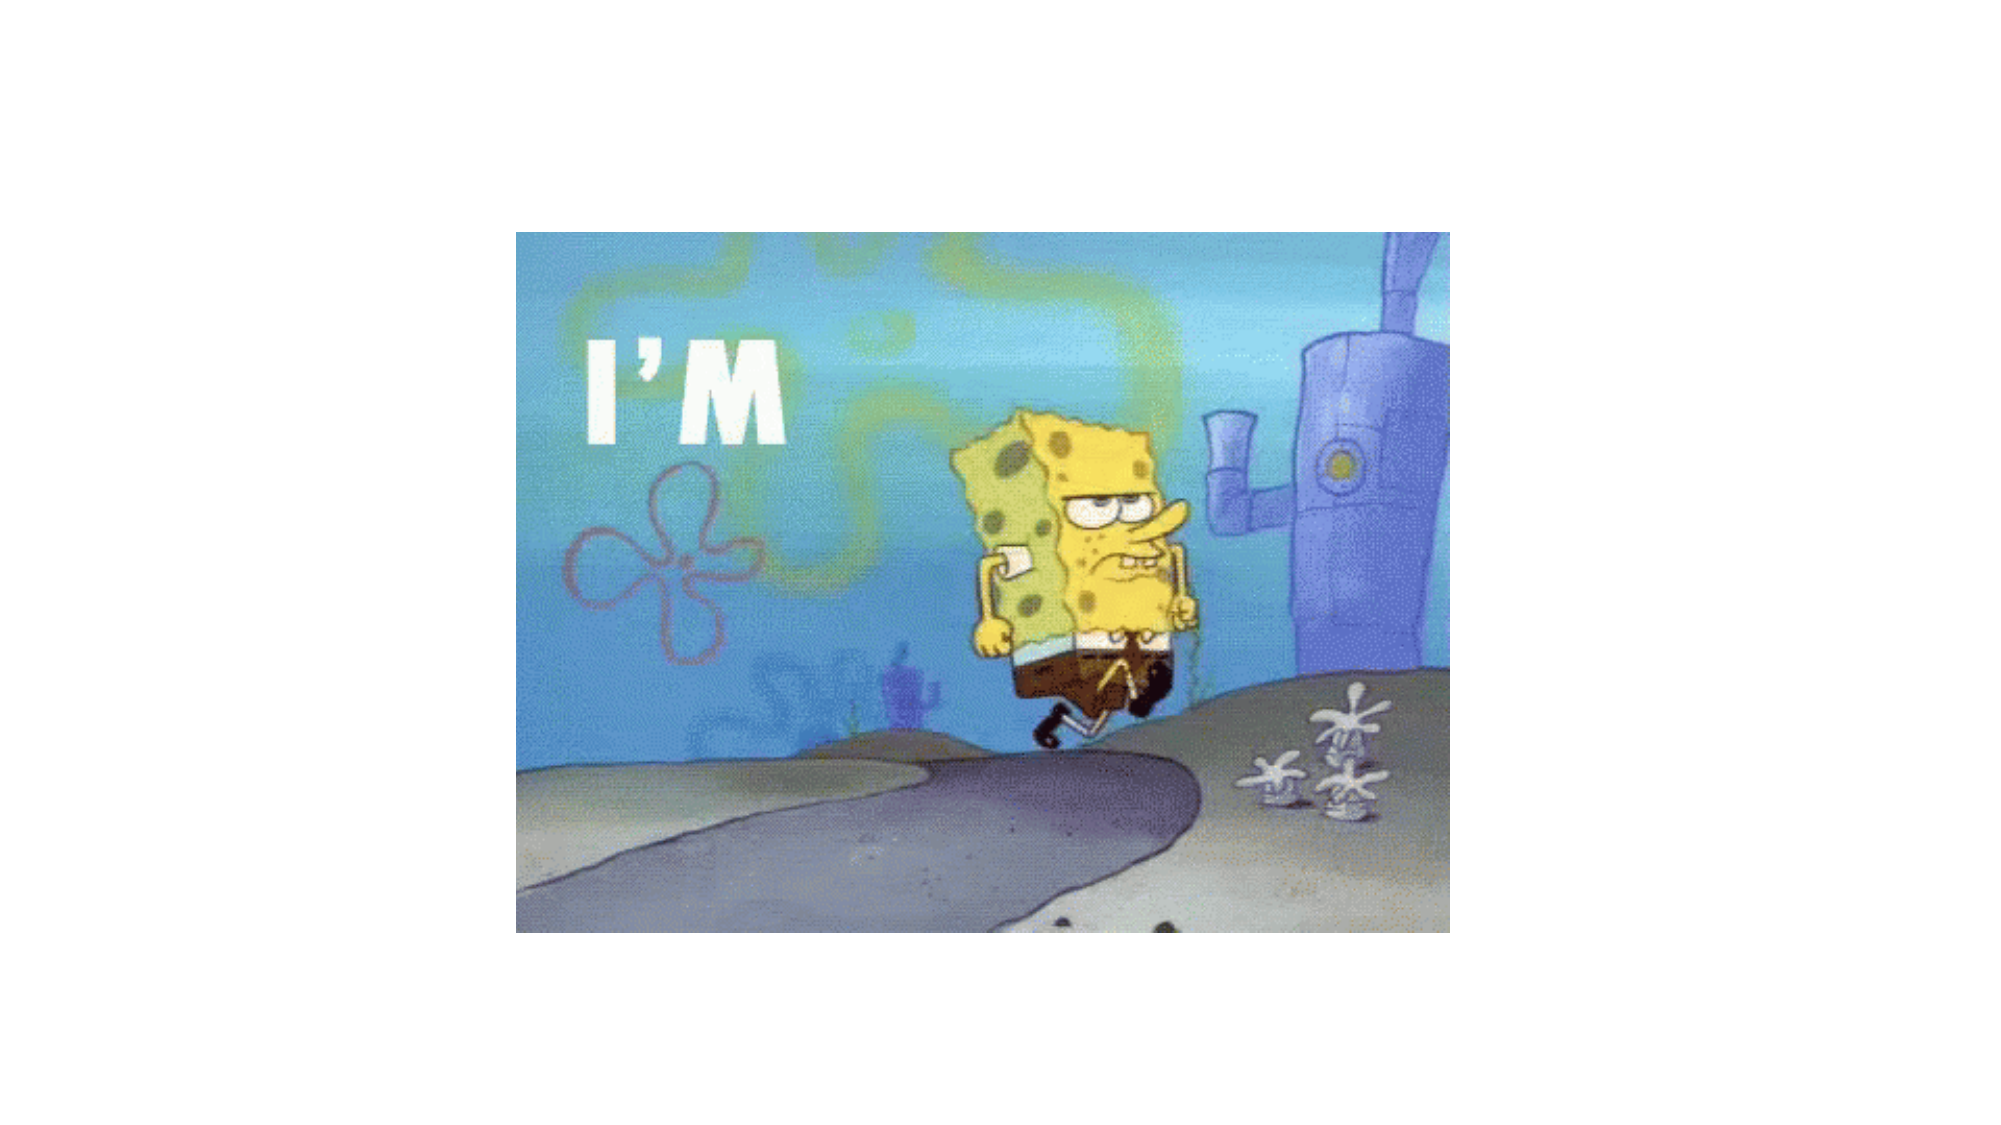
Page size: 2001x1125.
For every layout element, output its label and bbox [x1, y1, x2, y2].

list [515, 232, 1450, 934]
